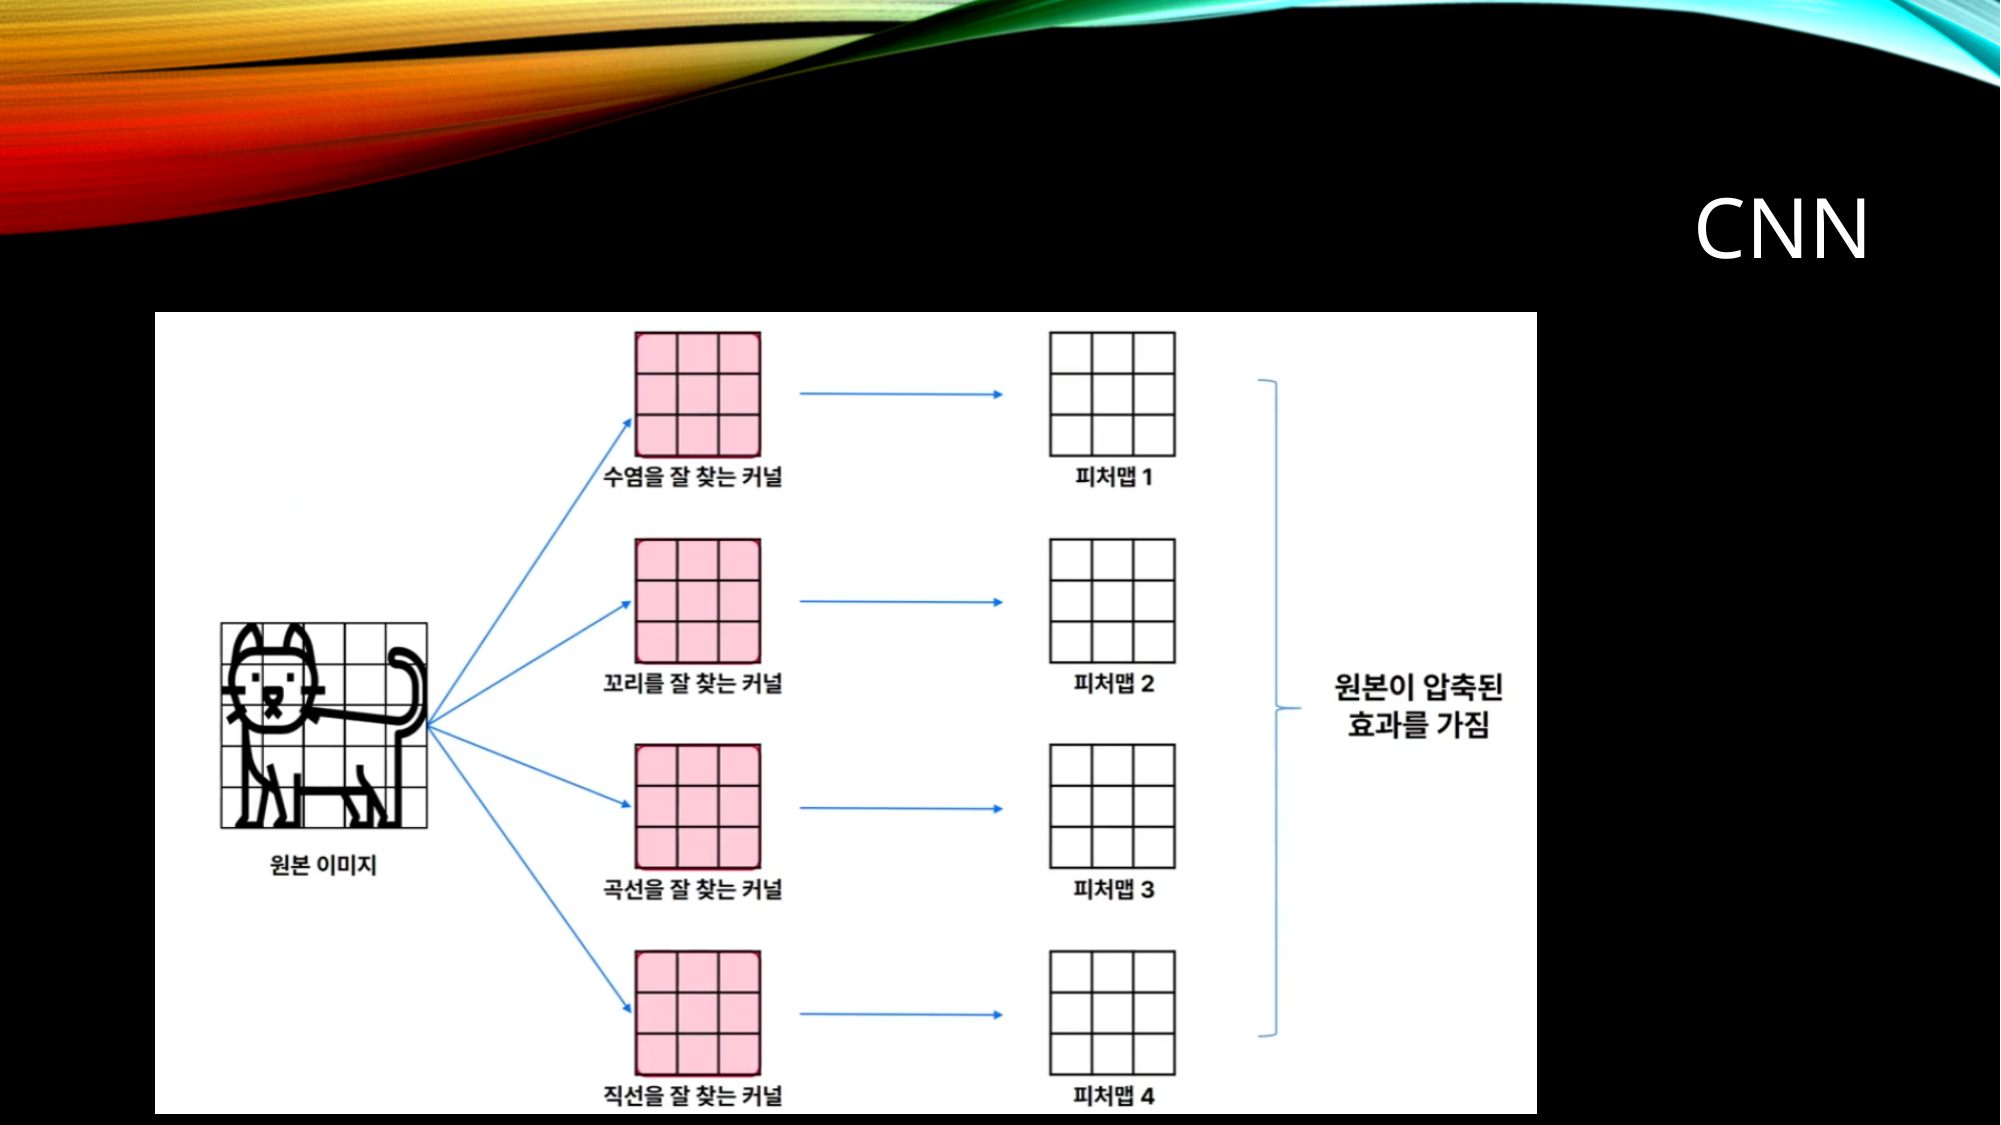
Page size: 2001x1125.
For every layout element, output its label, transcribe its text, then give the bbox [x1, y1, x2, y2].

picture [0, 0, 2000, 237]
picture [155, 312, 1537, 1114]
title CNN [474, 125, 1888, 338]
